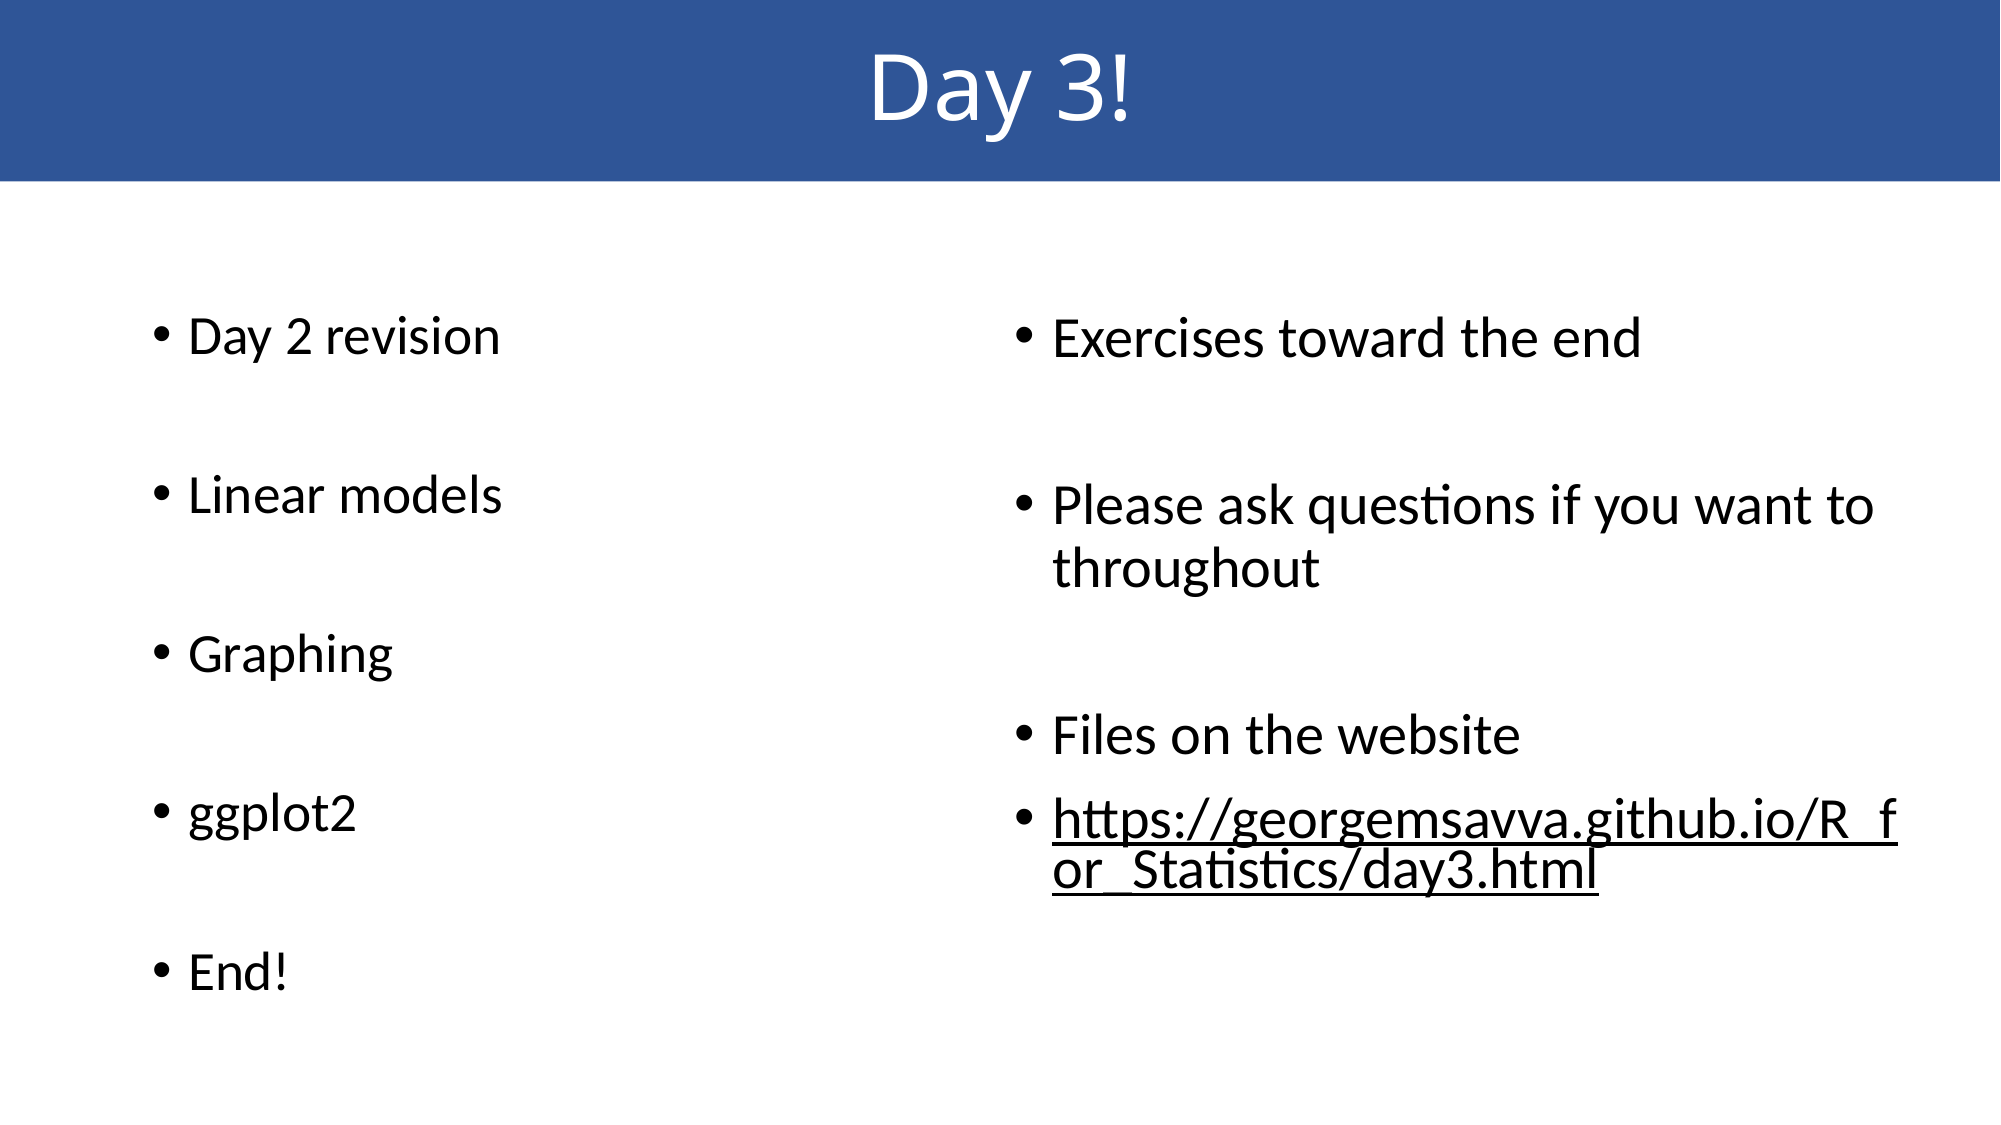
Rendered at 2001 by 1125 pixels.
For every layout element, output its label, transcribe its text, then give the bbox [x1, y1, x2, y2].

title Day 3! [0, 0, 2000, 182]
list Day 2 revision Linear models Graphing ggplot2 End! [137, 299, 731, 1014]
text_box Exercises toward the end Please ask questions if you want to throughout Files on the website https://georgemsavva.github.io/R_for_Statistics/day3.html [999, 299, 1940, 1014]
